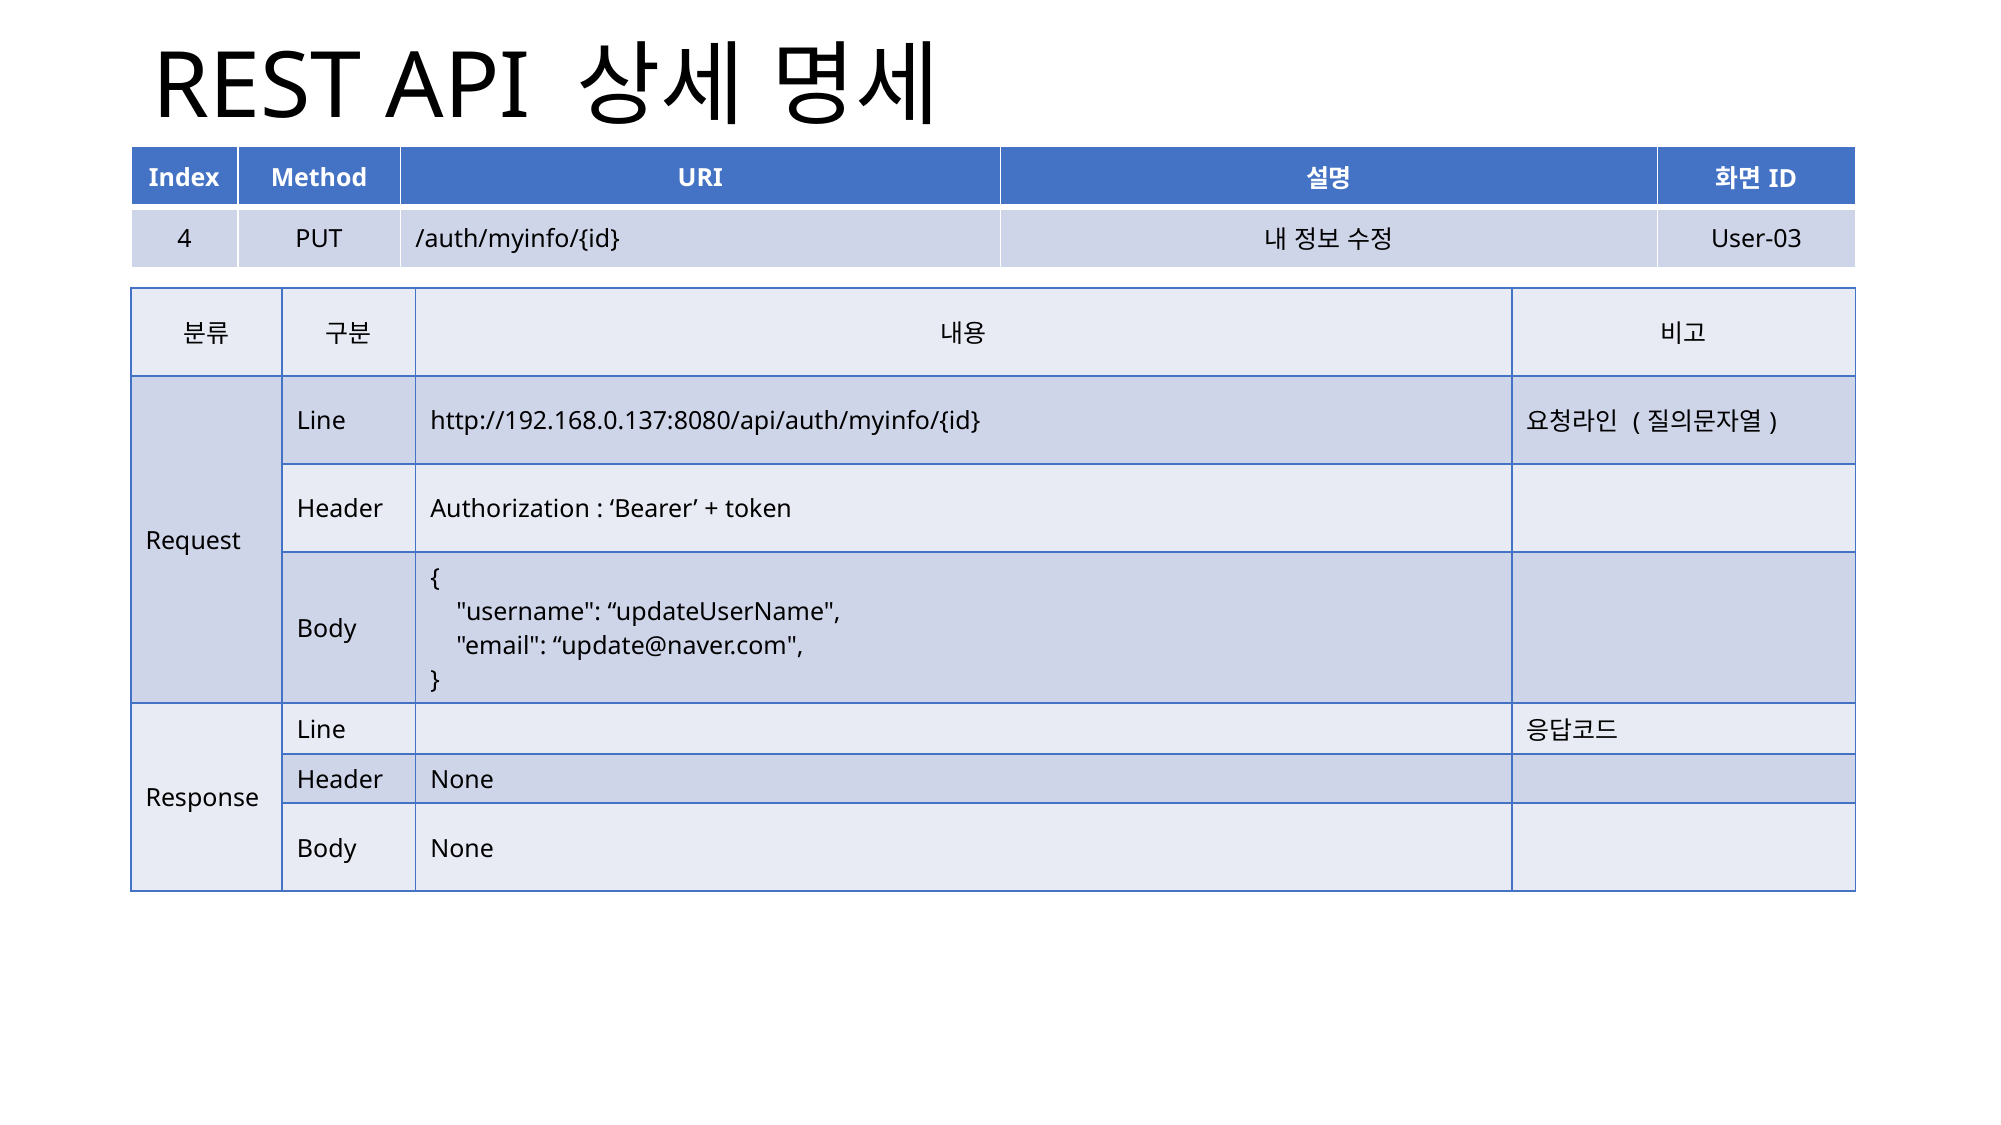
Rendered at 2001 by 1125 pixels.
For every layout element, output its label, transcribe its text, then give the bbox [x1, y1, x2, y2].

table_header 내용 [416, 289, 1511, 375]
table_cell Request [132, 377, 281, 702]
table_cell [1513, 755, 1855, 802]
table_cell 4 [132, 210, 237, 267]
table_cell { "username": “updateUserName", "email": “update@naver.com", } [416, 553, 1511, 702]
table_header 구분 [283, 289, 415, 375]
table_header Index [132, 147, 237, 204]
table_cell [1513, 804, 1855, 890]
table_cell Authorization : ‘Bearer’ + token [416, 465, 1511, 551]
table_cell Response [132, 704, 281, 890]
table_header 화면ID [1658, 147, 1855, 204]
table_header 분류 [132, 289, 281, 375]
table_cell Line [283, 377, 415, 463]
table_cell Header [283, 465, 415, 551]
table_cell User-03 [1658, 210, 1855, 267]
table_cell 요청라인 (질의문자열) [1513, 377, 1855, 463]
table_cell 내 정보 수정 [1001, 210, 1657, 267]
table_cell [1513, 553, 1855, 702]
table_cell Body [283, 553, 415, 702]
table_cell 응답코드 [1513, 704, 1855, 753]
table_cell Body [283, 804, 415, 890]
table_cell [1513, 465, 1855, 551]
table_cell None [416, 804, 1511, 890]
table_cell Header [283, 755, 415, 802]
table_cell [416, 704, 1511, 753]
table_cell http://192.168.0.137:8080/api/auth/myinfo/{id} [416, 377, 1511, 463]
table_cell None [416, 755, 1511, 802]
table_cell Line [283, 704, 415, 753]
title REST API 상세 명세 [137, 0, 1863, 197]
table_header 비고 [1513, 289, 1855, 375]
table_header Method [239, 147, 400, 204]
table_header URI [401, 147, 1000, 204]
table_header 설명 [1001, 147, 1657, 204]
table_cell /auth/myinfo/{id} [401, 210, 1000, 267]
table_cell PUT [239, 210, 400, 267]
